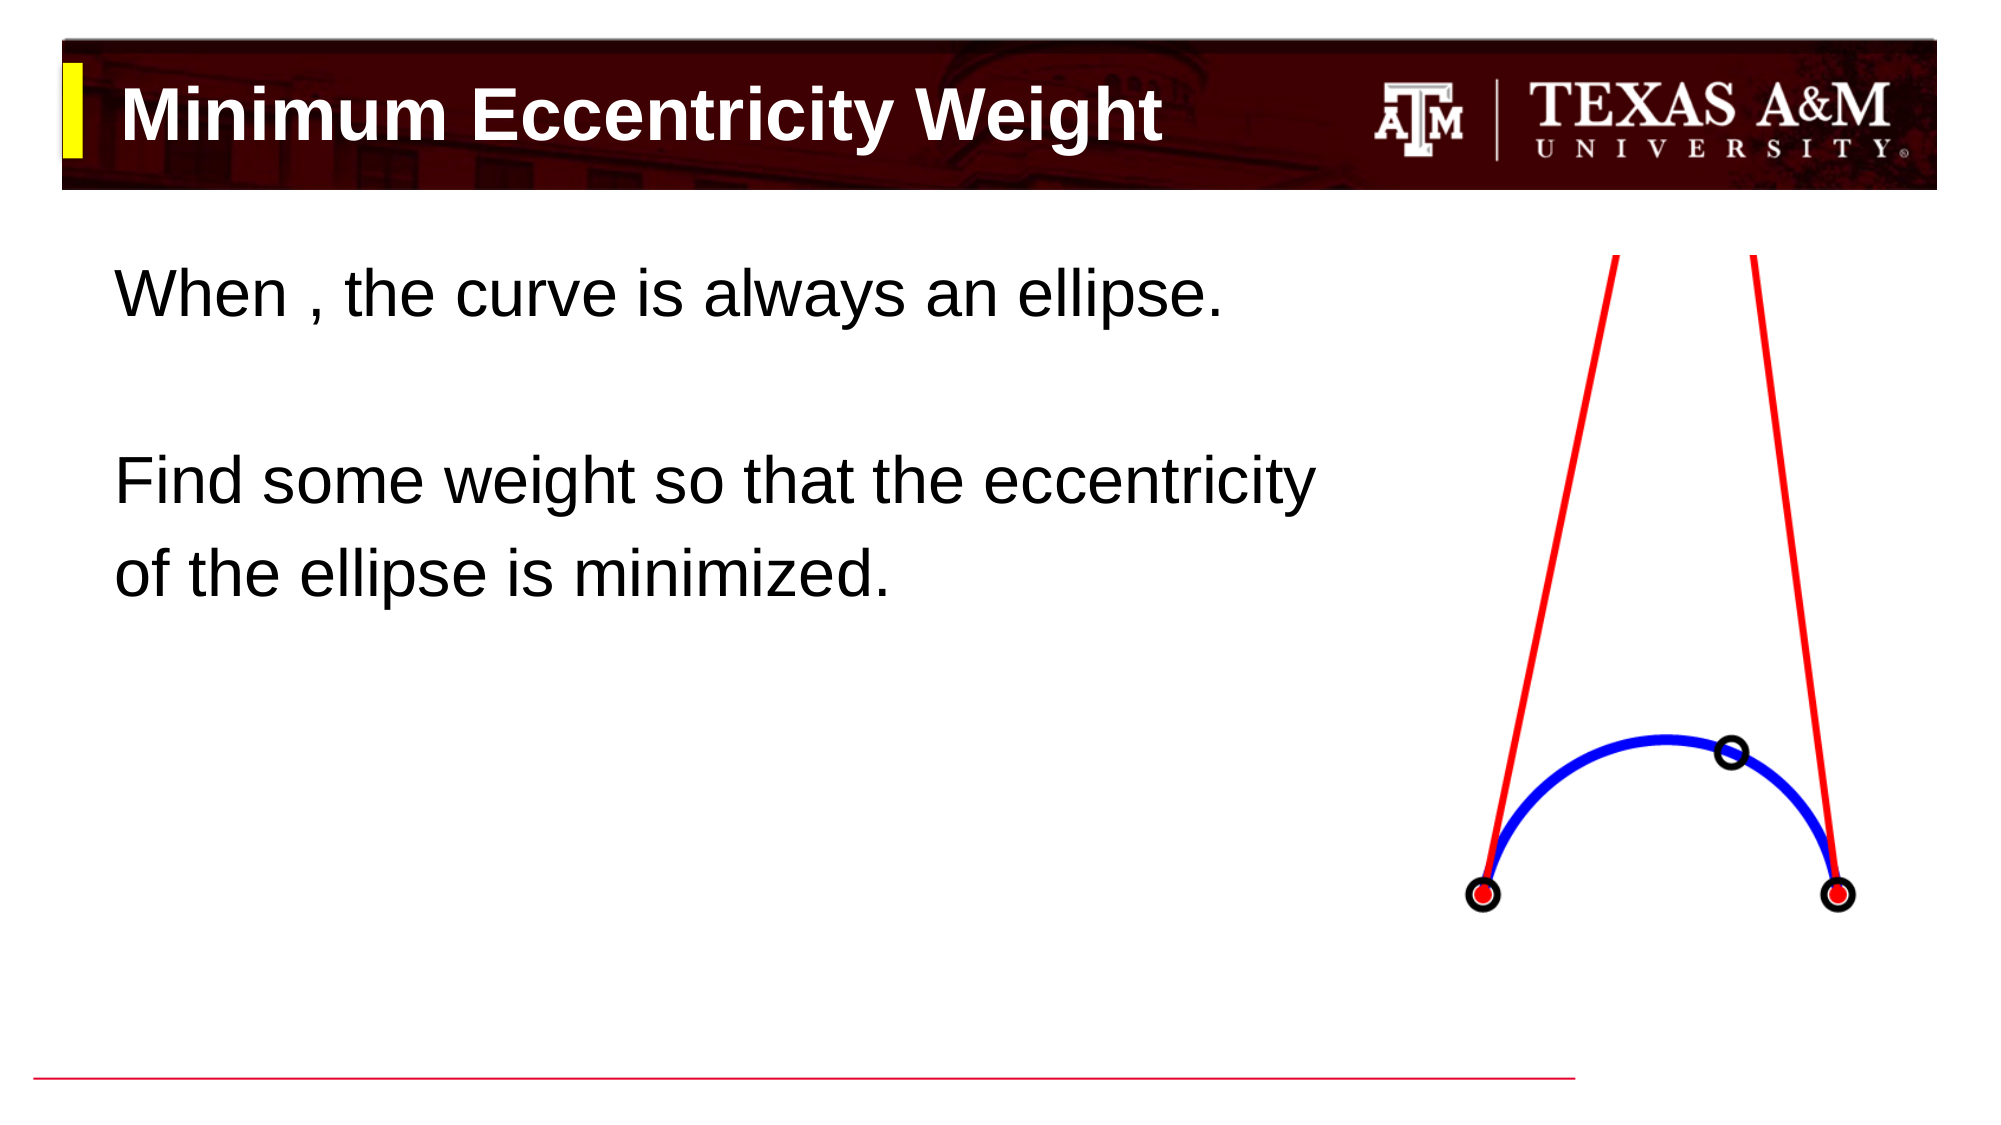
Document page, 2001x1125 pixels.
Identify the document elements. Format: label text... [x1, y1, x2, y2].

picture [1305, 255, 2000, 1036]
picture [62, 37, 105, 190]
picture [1367, 37, 1937, 190]
title Minimum Eccentricity Weight [105, 16, 1367, 205]
